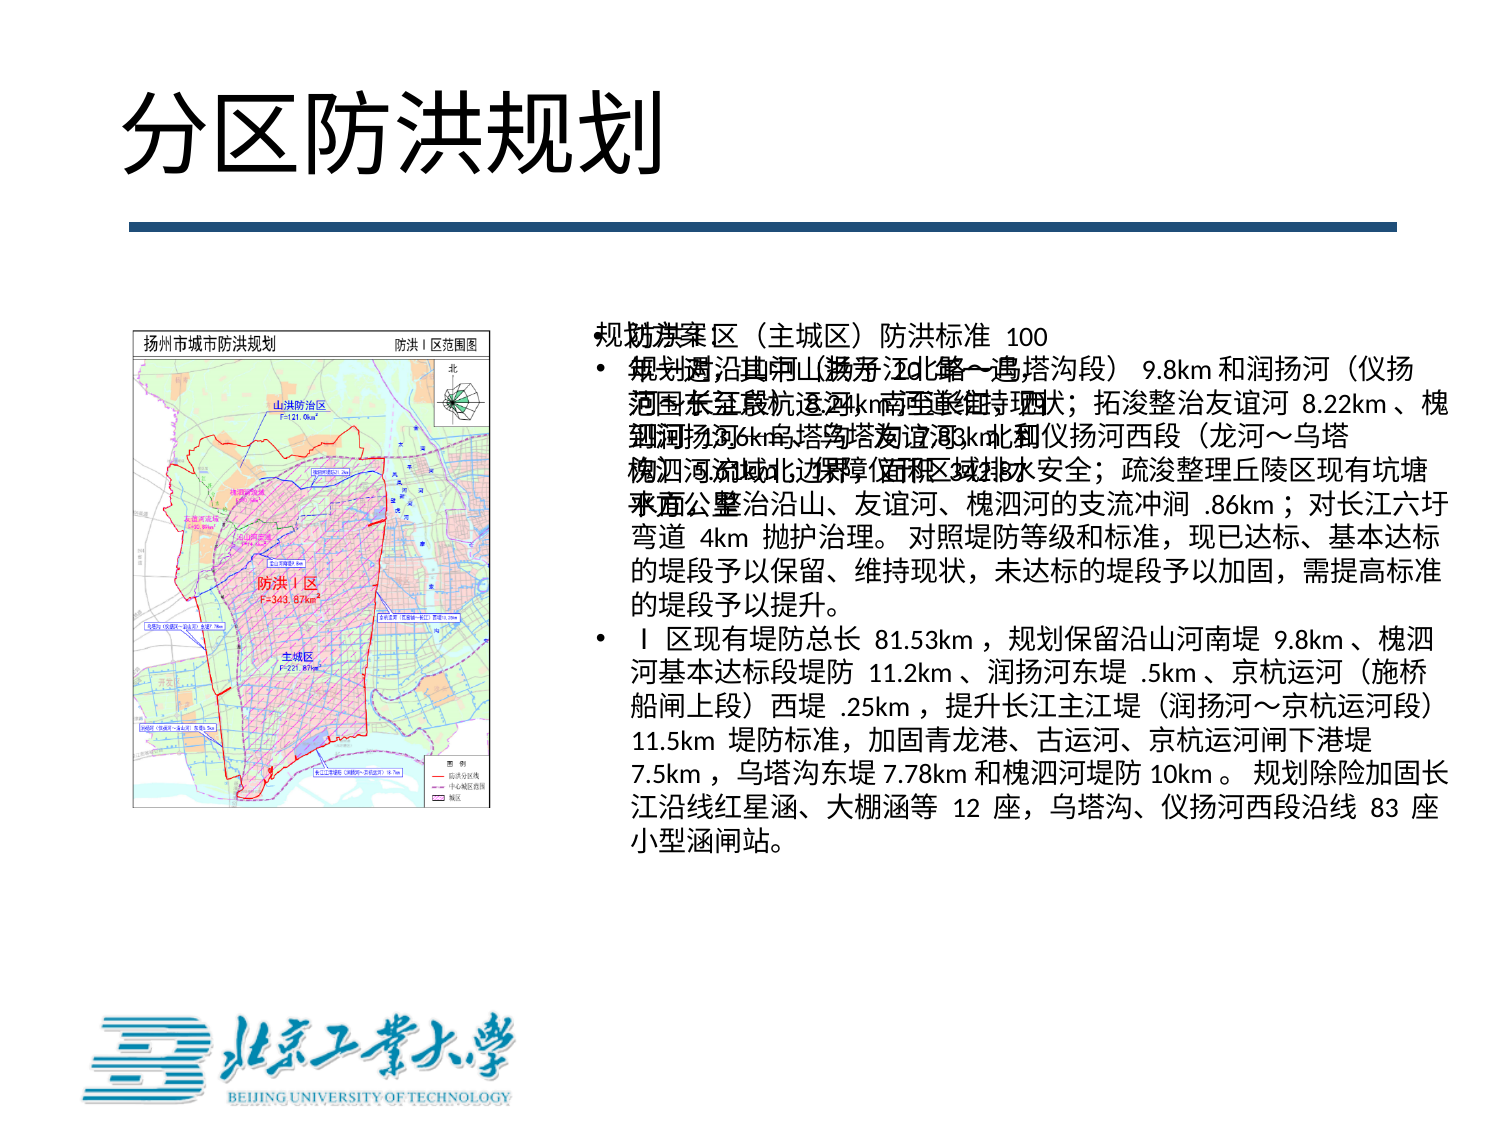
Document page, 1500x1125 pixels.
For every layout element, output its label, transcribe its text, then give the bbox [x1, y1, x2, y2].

text_box 规划方案： 规划对沿山河（扬子江北路～乌塔沟段）9.8km和润扬河（仪扬河～长江段）8.24km河道维持现状；拓浚整治友谊河 8.22km、槐泗河 13.6km、乌塔沟 7.83km 和仪扬河西段（龙河～乌塔沟）5.61km，保障仪邗区域排水安全；疏浚整理丘陵区现有坑塘水面，整治沿山、友谊河、槐泗河的支流冲涧 .86km；对长江六圩弯道 4km 抛护治理。 对照堤防等级和标准，现已达标、基本达标的堤段予以保留、维持现状，未达标的堤段予以加固，需提高标准的堤段予以提升。 Ⅰ区现有堤防总长 81.53km，规划保留沿山河南堤 9.8km、槐泗河基本达标段堤防 11.2km、润扬河东堤 .5km、京杭运河（施桥船闸上段）西堤 .25km，提升长江主江堤（润扬河～京杭运河段）11.5km 堤防标准，加固青龙港、古运河、京杭运河闸下港堤7.5km，乌塔沟东堤7.78km和槐泗河堤防10km。 规划除险加固长江沿线红星涵、大棚涵等 12 座，乌塔沟、仪扬河西段沿线 83 座小型涵闸站。 [580, 310, 1465, 865]
title 分区防洪规划 [103, 59, 1397, 216]
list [132, 329, 491, 808]
picture [67, 1001, 561, 1125]
